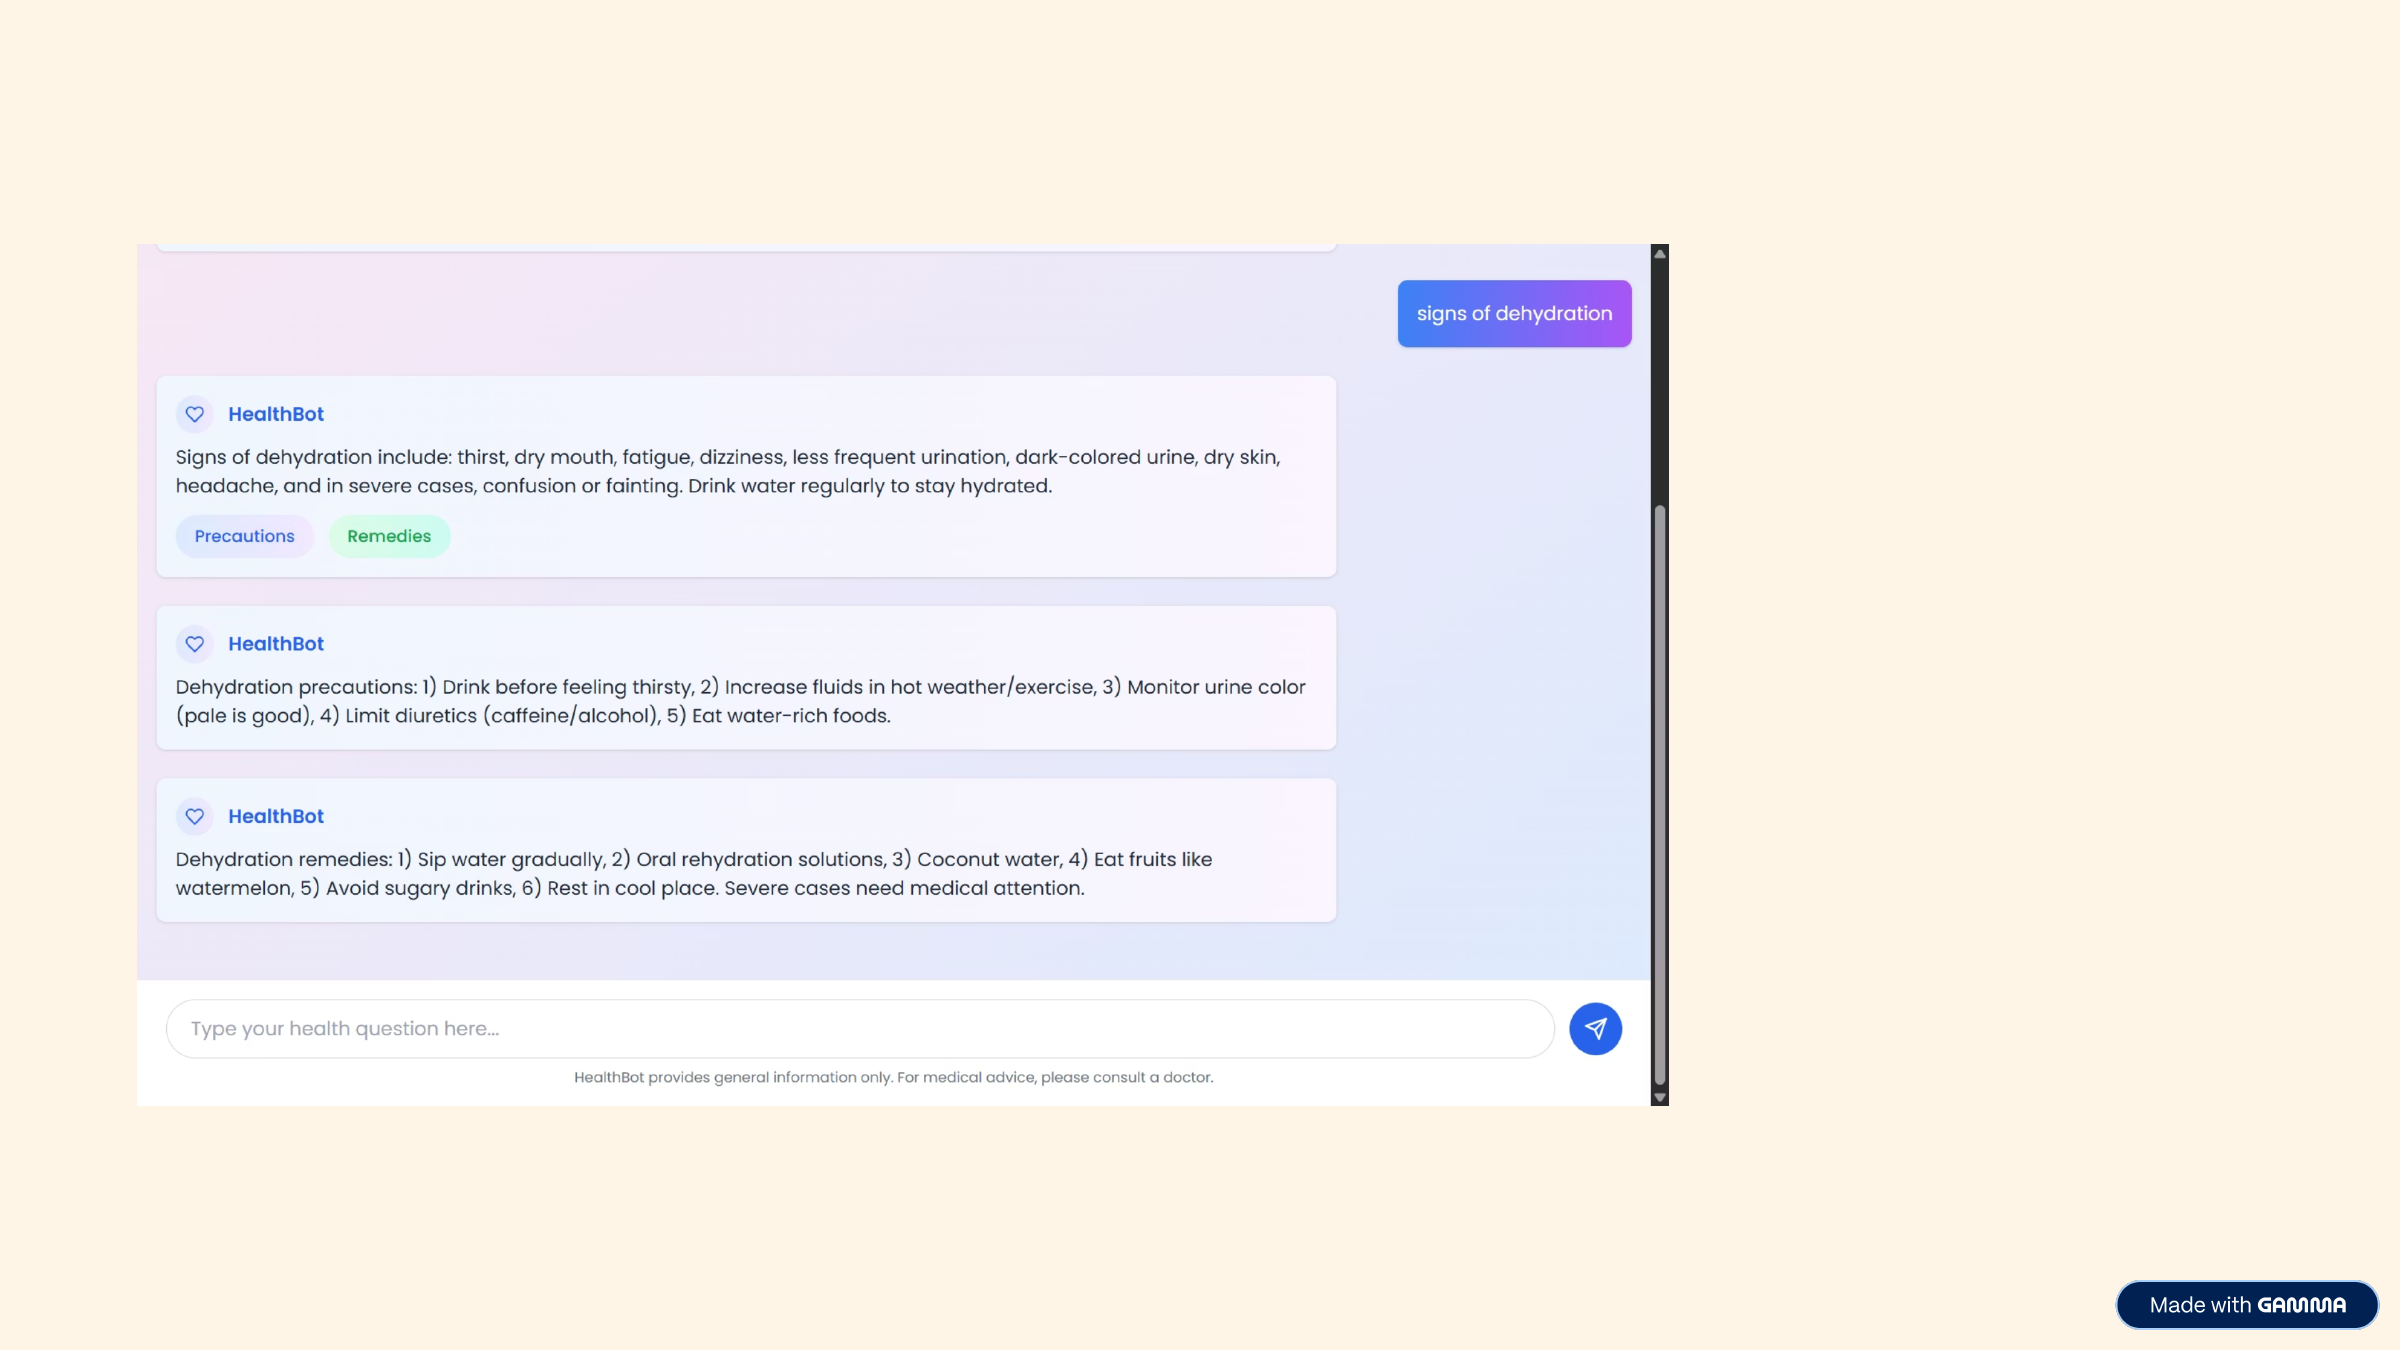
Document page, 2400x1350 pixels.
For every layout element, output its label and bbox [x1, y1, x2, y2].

picture [2106, 1271, 2389, 1339]
picture [137, 244, 1669, 1106]
